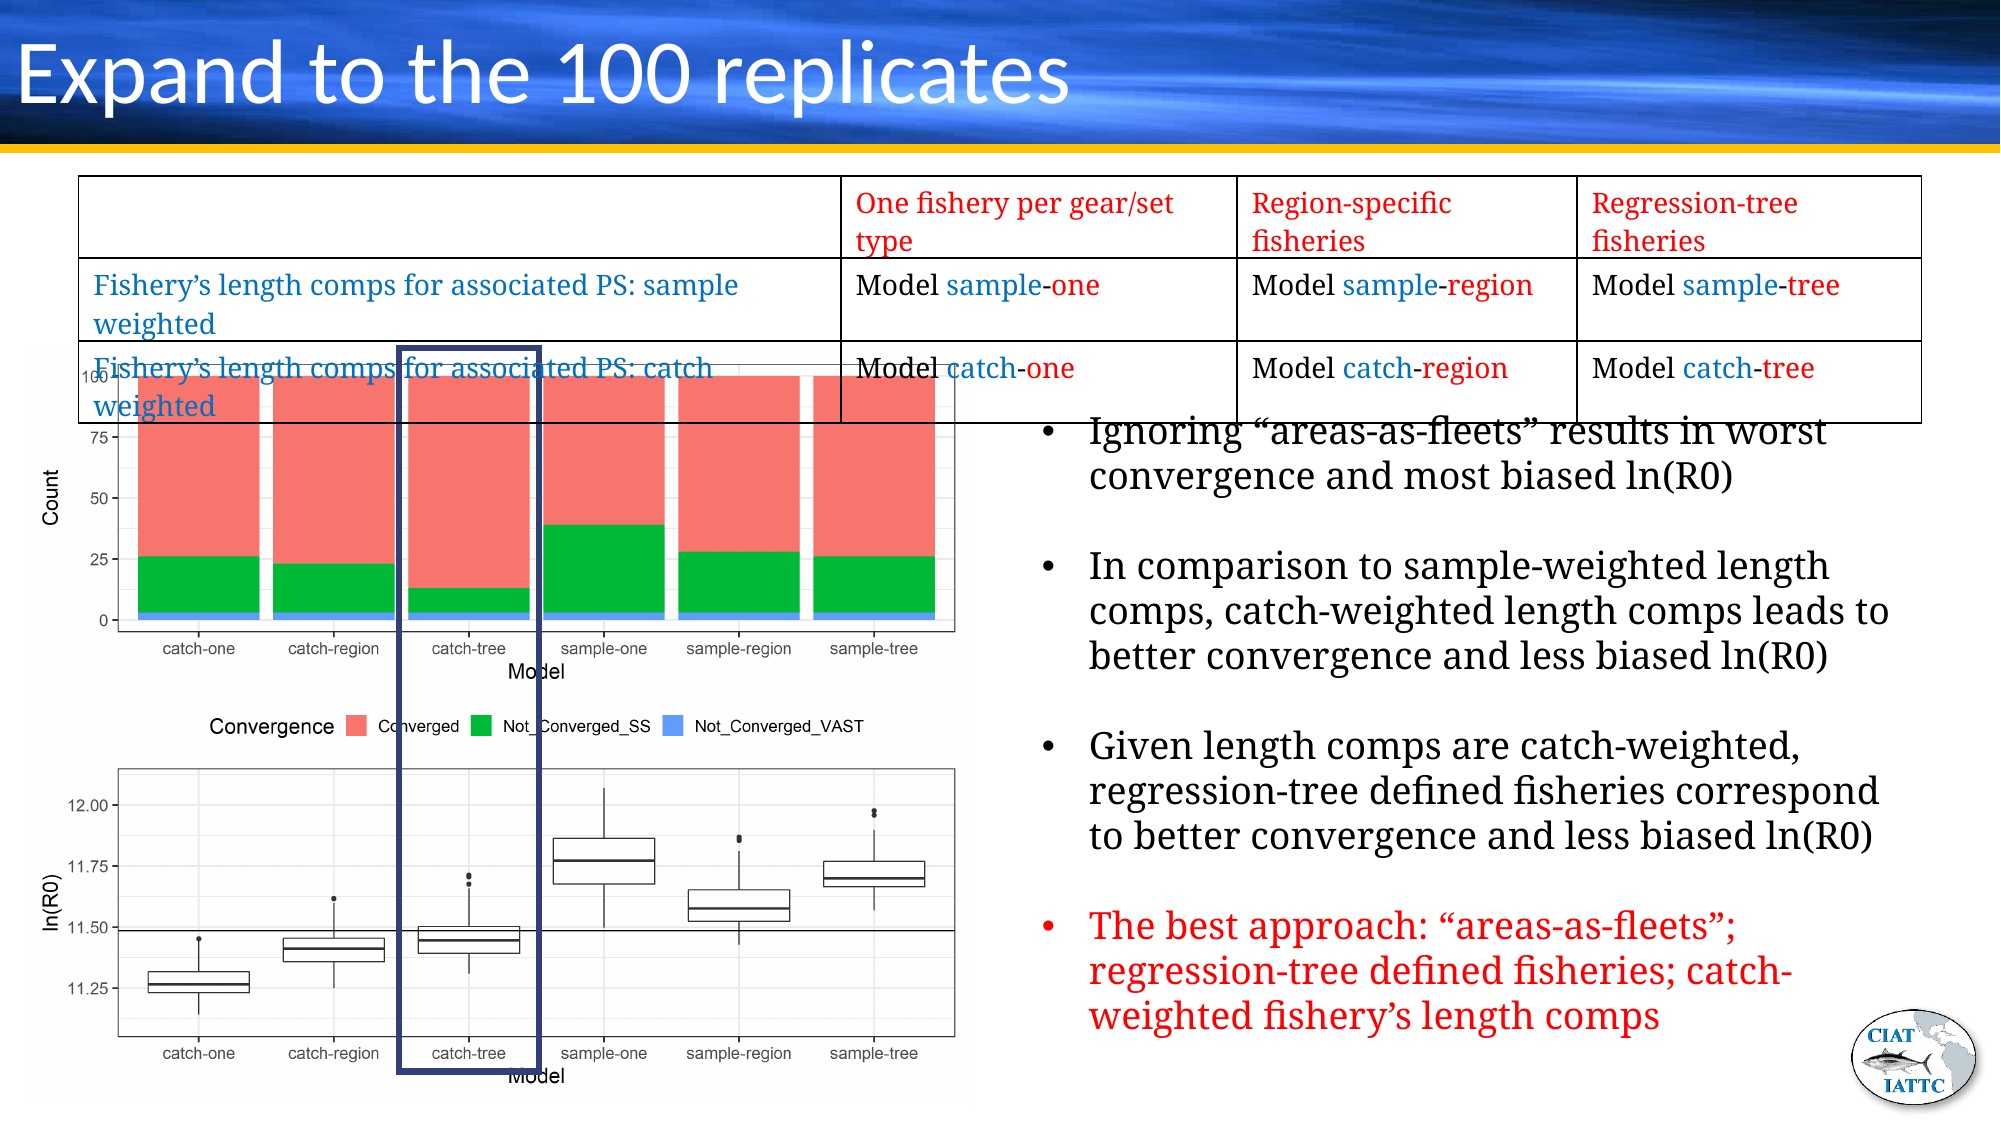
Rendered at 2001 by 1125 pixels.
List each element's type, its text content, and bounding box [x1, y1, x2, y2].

table_header Region-specific fisheries [1238, 177, 1576, 257]
table_cell Model catch-region [1238, 342, 1576, 422]
table_header One fishery per gear/set type [842, 177, 1236, 257]
table_cell Model sample-region [1238, 259, 1576, 340]
picture [24, 346, 973, 1106]
table_cell Model catch-one [842, 342, 1236, 422]
table_cell Model catch-tree [1578, 342, 1921, 422]
picture [1851, 1009, 1976, 1106]
text_box Ignoring “areas-as-fleets” results in worst convergence and most biased ln(R0) In comparison to sample-weighted length comps, catch-weighted length comps leads to better convergence and less biased ln(R0) Given length comps are catch-weighted, regression-tree defined fisheries correspond to better convergence and less biased ln(R0) The best approach: “areas-as-fleets”; regression-tree defined fisheries; catch-weighted fishery’s length comps [1027, 400, 1926, 1045]
table_cell Fishery’s length comps for associated PS: sample weighted [79, 259, 840, 340]
table_header Regression-tree fisheries [1578, 177, 1921, 257]
table_cell Fishery’s length comps for associated PS: catch weighted [79, 342, 840, 346]
table_cell Model sample-tree [1578, 259, 1921, 340]
table_header [79, 177, 840, 257]
table_cell Model sample-one [842, 259, 1236, 340]
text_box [0, 0, 2000, 148]
